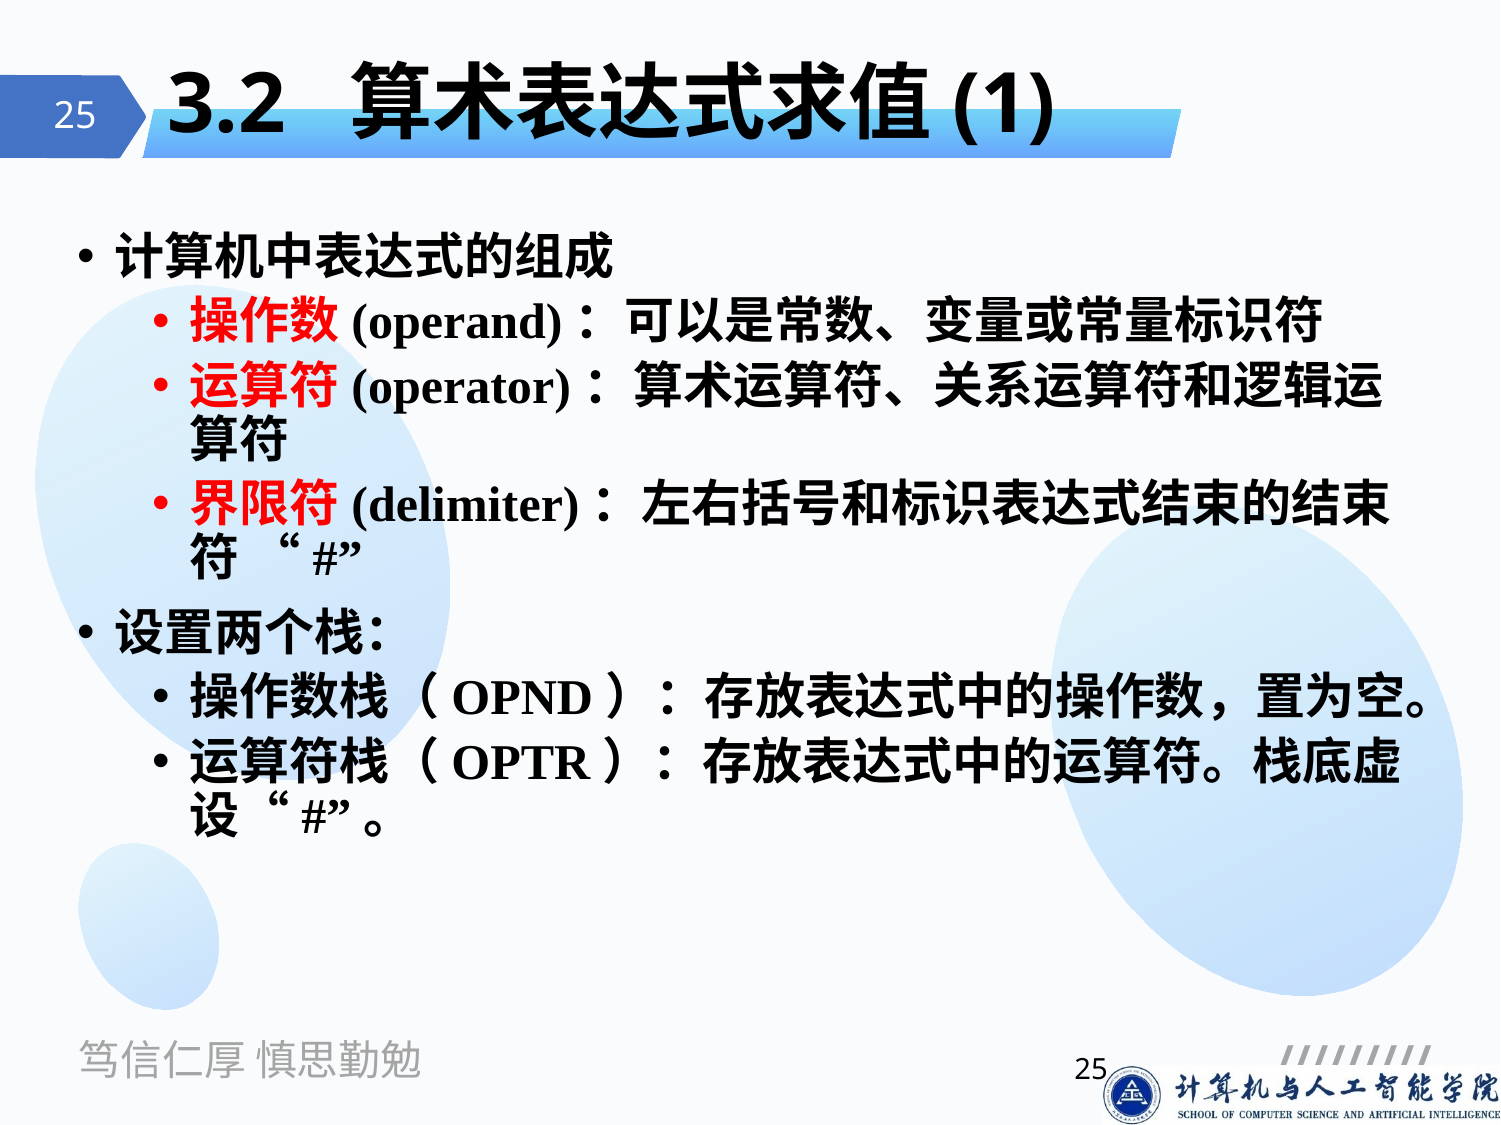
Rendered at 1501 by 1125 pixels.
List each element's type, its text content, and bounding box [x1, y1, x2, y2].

list 计算机中表达式的组成 操作数(operand)：可以是常数、变量或常量标识符 运算符(operator)：算术运算符、关系运算符和逻辑运算符 界限符(delimiter)：左右括号和标识表达式结束的结束符 “#” 设置两个栈： 操作数栈（OPND）：存放表达式中的操作数，置为空。 运算符栈（OPTR）：存放表达式中的运算符。栈底虚设“#”。 [62, 224, 1439, 899]
slide_number 25 [1059, 1042, 1398, 1103]
title 3.2 算术表达式求值(1) [152, 59, 1181, 158]
picture [1102, 1065, 1501, 1125]
